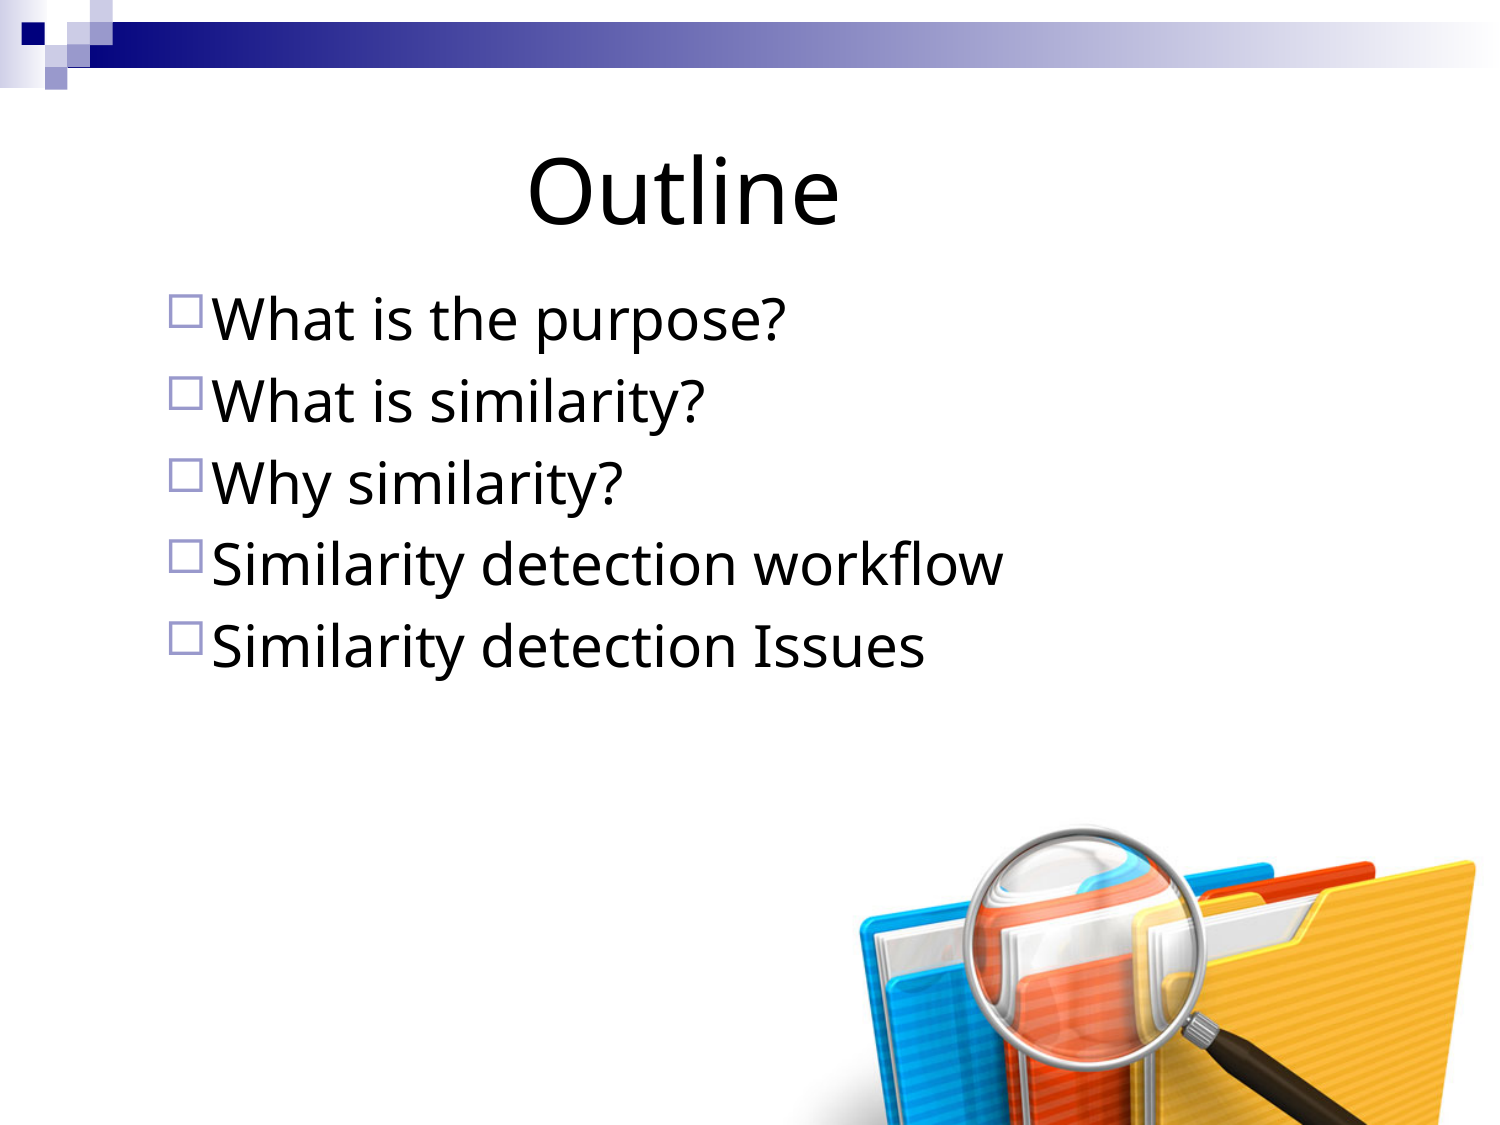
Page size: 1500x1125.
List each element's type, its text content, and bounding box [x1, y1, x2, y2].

title Outline [75, 75, 1425, 275]
picture [764, 817, 1500, 1125]
list What is the purpose? What is similarity? Why similarity? Similarity detection workflow Similarity detection Issues [75, 275, 1425, 975]
picture [865, 921, 871, 928]
picture [966, 1114, 976, 1118]
